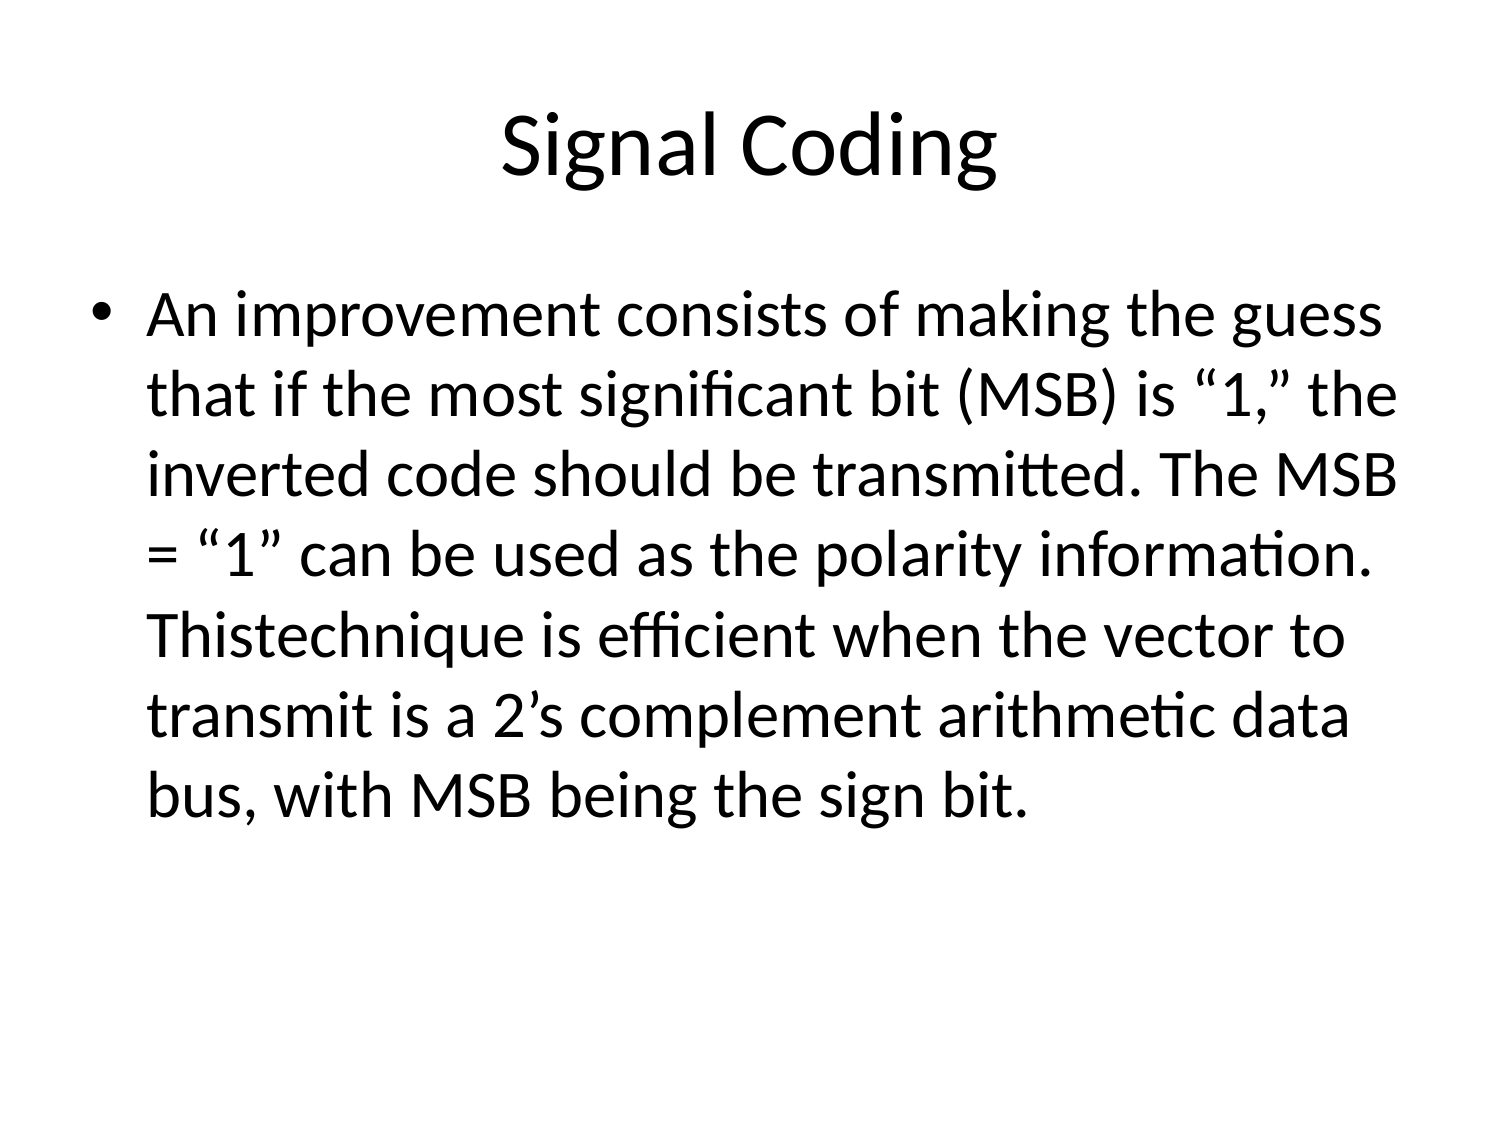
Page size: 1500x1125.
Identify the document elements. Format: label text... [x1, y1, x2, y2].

list An improvement consists of making the guess that if the most significant bit (MSB) is “1,” the inverted code should be transmitted. The MSB = “1” can be used as the polarity information. Thistechnique is efficient when the vector to transmit is a 2’s complement arithmetic data bus, with MSB being the sign bit. [75, 262, 1425, 1005]
title Signal Coding [75, 45, 1425, 233]
